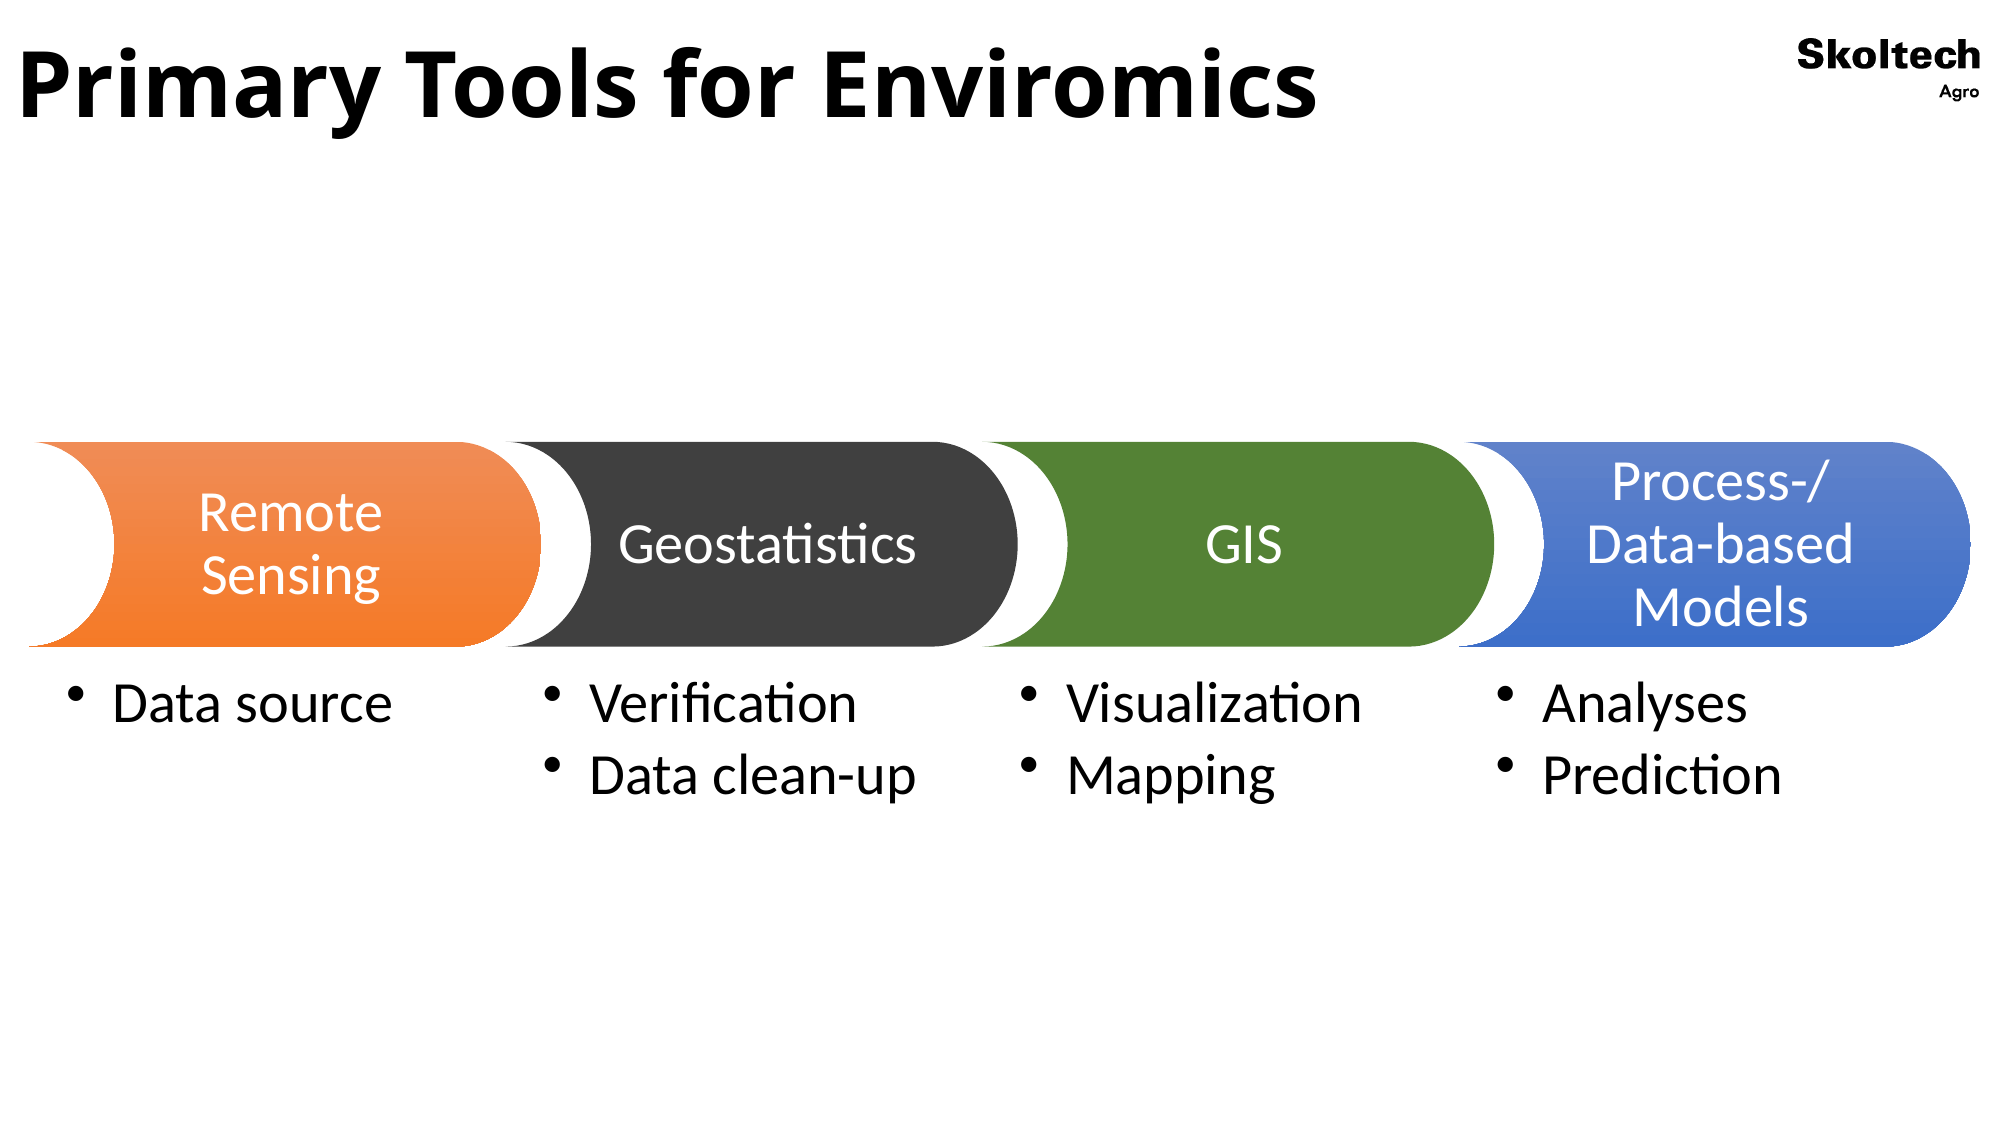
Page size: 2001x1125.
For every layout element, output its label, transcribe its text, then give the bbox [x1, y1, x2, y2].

title Primary Tools for Enviromics [0, 0, 1946, 175]
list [27, 240, 1973, 1014]
picture [1946, 20, 1985, 116]
